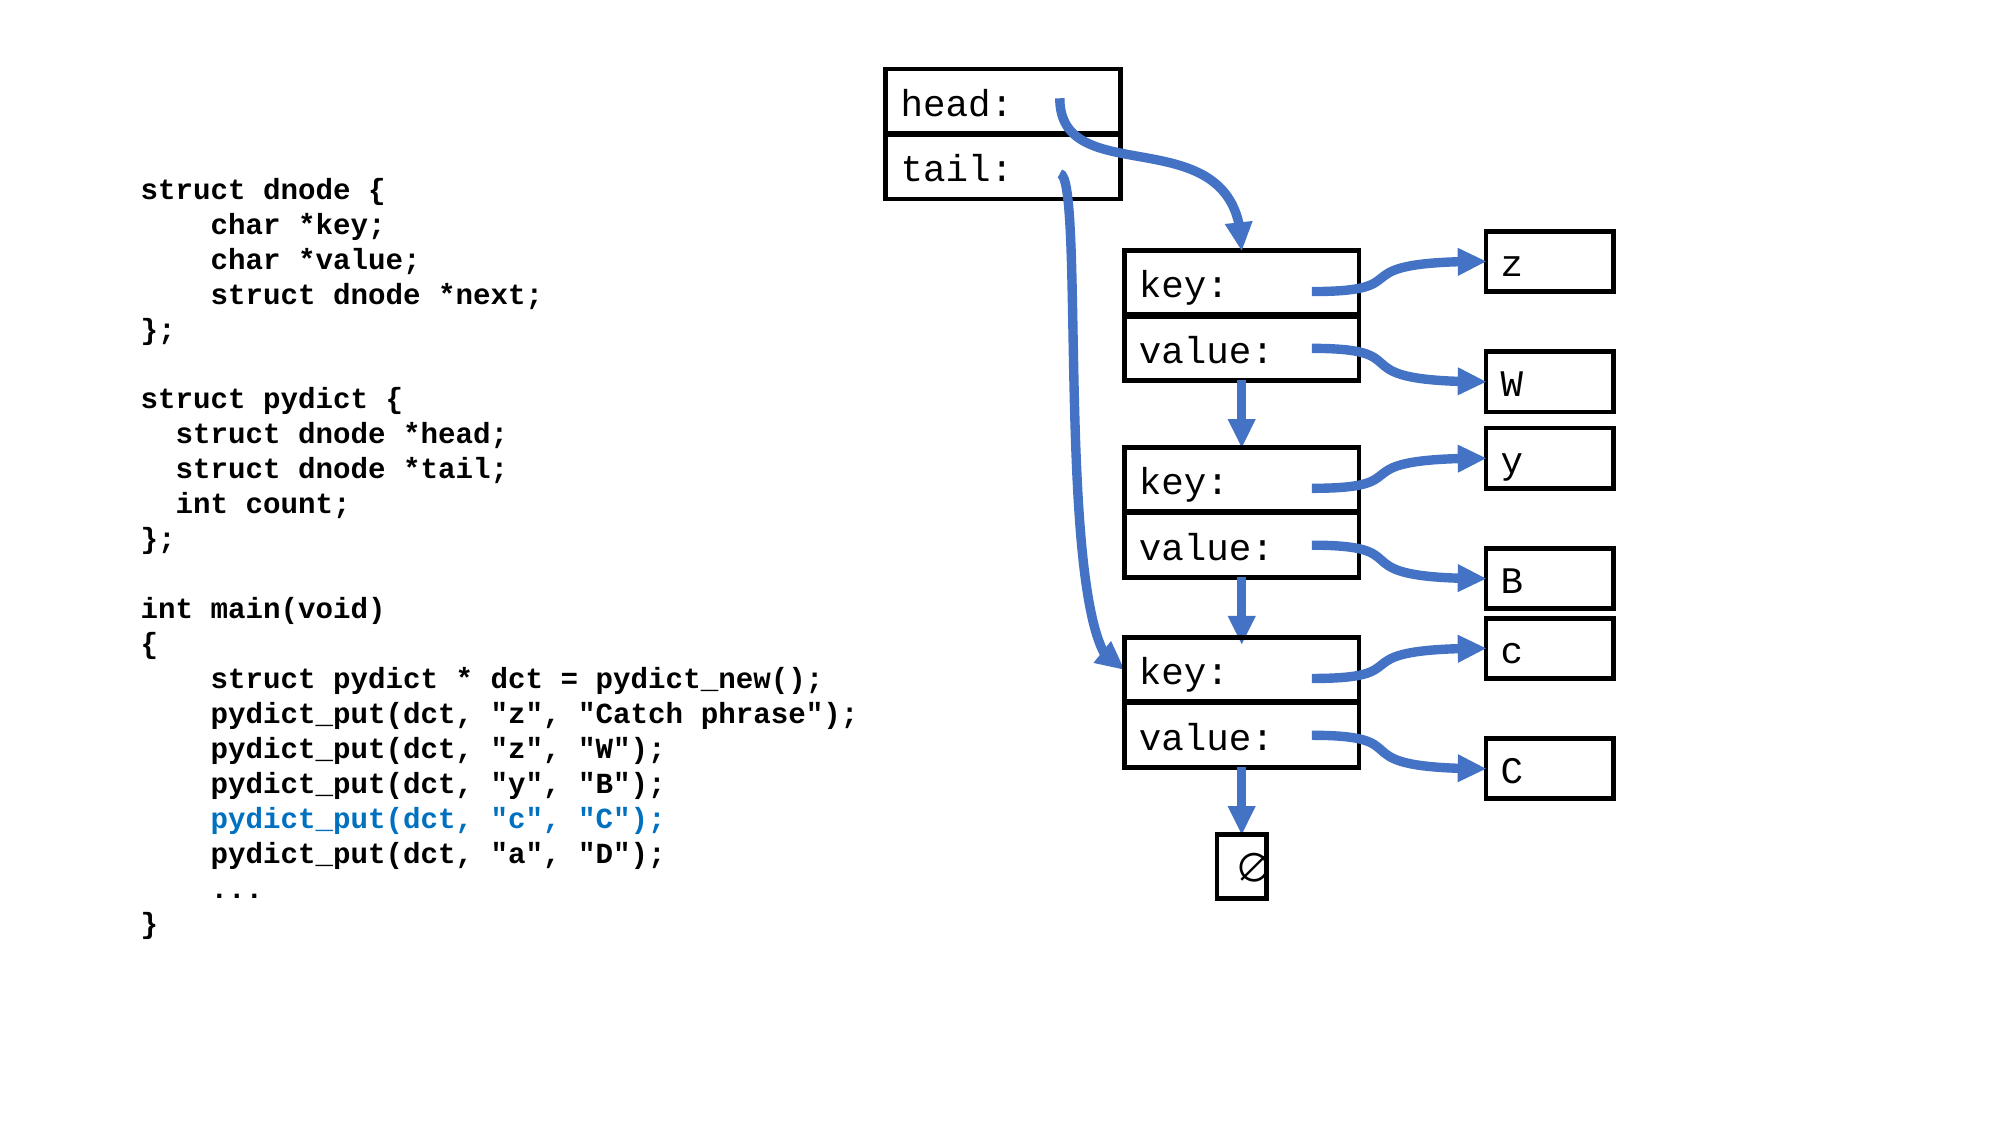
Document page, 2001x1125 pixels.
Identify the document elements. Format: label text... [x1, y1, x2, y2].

text_box key: [1123, 636, 1360, 702]
text_box key: [1123, 249, 1360, 315]
text_box W [1485, 351, 1614, 413]
text_box struct dnode { char *key; char *value; struct dnode *next; }; struct pydict { struct dnode *head; struct dnode *tail; int count; }; int main(void) { struct pydict * dct = pydict_new(); pydict_put(dct, "z", "Catch phrase"); pydict_put(dct, "z", "W"); pydict_put(dct, "y", "B"); pydict_put(dct, "c", "C"); pydict_put(dct, "a", "D"); ... } [125, 162, 873, 947]
text_box y [1485, 427, 1614, 489]
text_box key: [1123, 446, 1360, 512]
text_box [844, 389, 1340, 454]
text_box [1311, 648, 1486, 679]
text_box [1059, 98, 1242, 251]
text_box head: [885, 68, 1122, 134]
text_box z [1485, 230, 1614, 292]
text_box value: [1123, 702, 1360, 768]
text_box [1311, 735, 1486, 769]
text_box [1311, 458, 1486, 489]
text_box value: [1123, 315, 1360, 381]
text_box C [1485, 738, 1614, 800]
text_box tail: [885, 134, 1059, 200]
text_box c [1485, 617, 1614, 679]
text_box B [1485, 547, 1614, 610]
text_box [1311, 261, 1486, 292]
text_box value: [1123, 512, 1360, 578]
text_box ∅ [1216, 833, 1267, 900]
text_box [1311, 545, 1486, 579]
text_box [1311, 348, 1486, 382]
